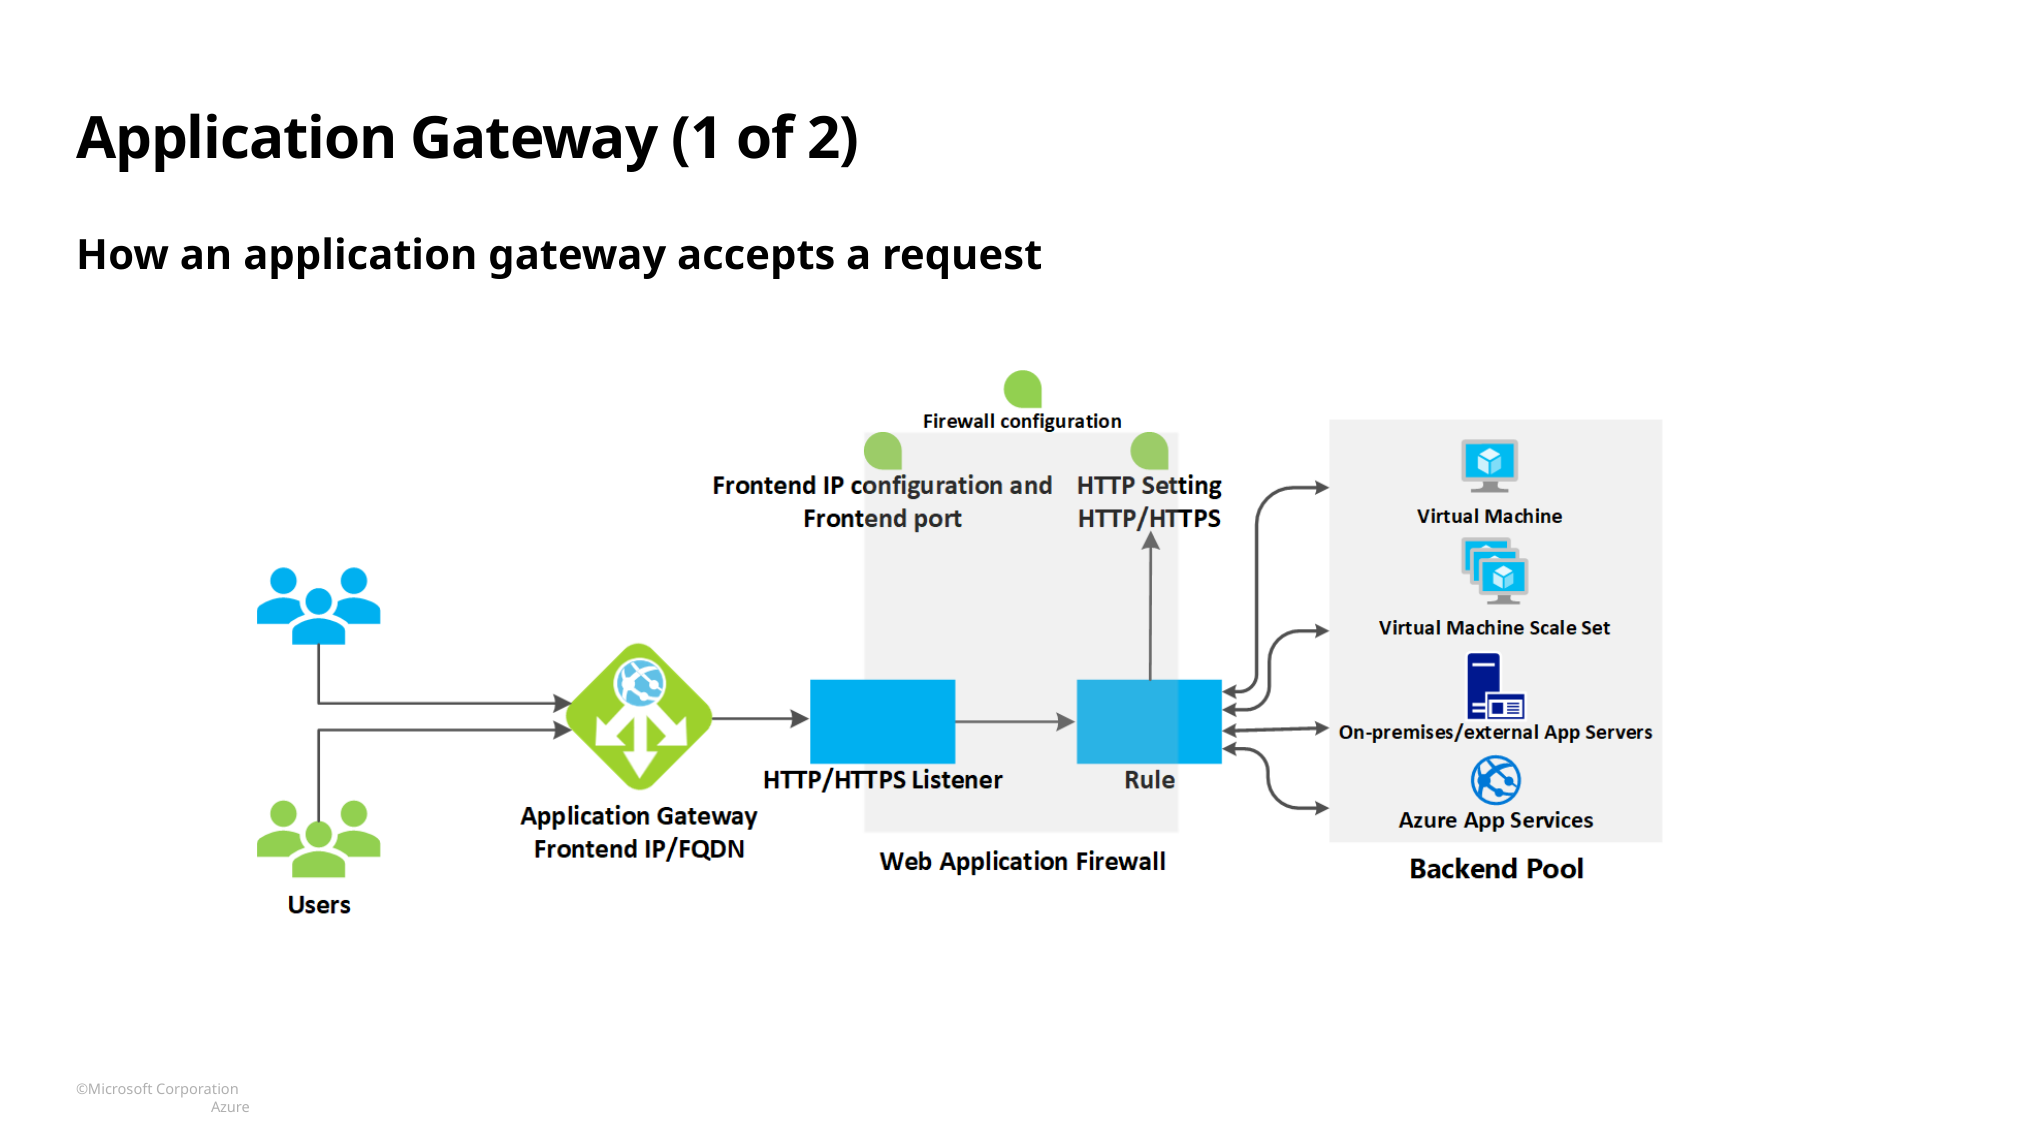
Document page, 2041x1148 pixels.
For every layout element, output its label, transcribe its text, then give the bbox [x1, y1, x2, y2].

picture [253, 369, 1668, 932]
title Application Gateway (1 of 2) [76, 103, 1969, 172]
list How an application gateway accepts a request [76, 227, 1647, 329]
